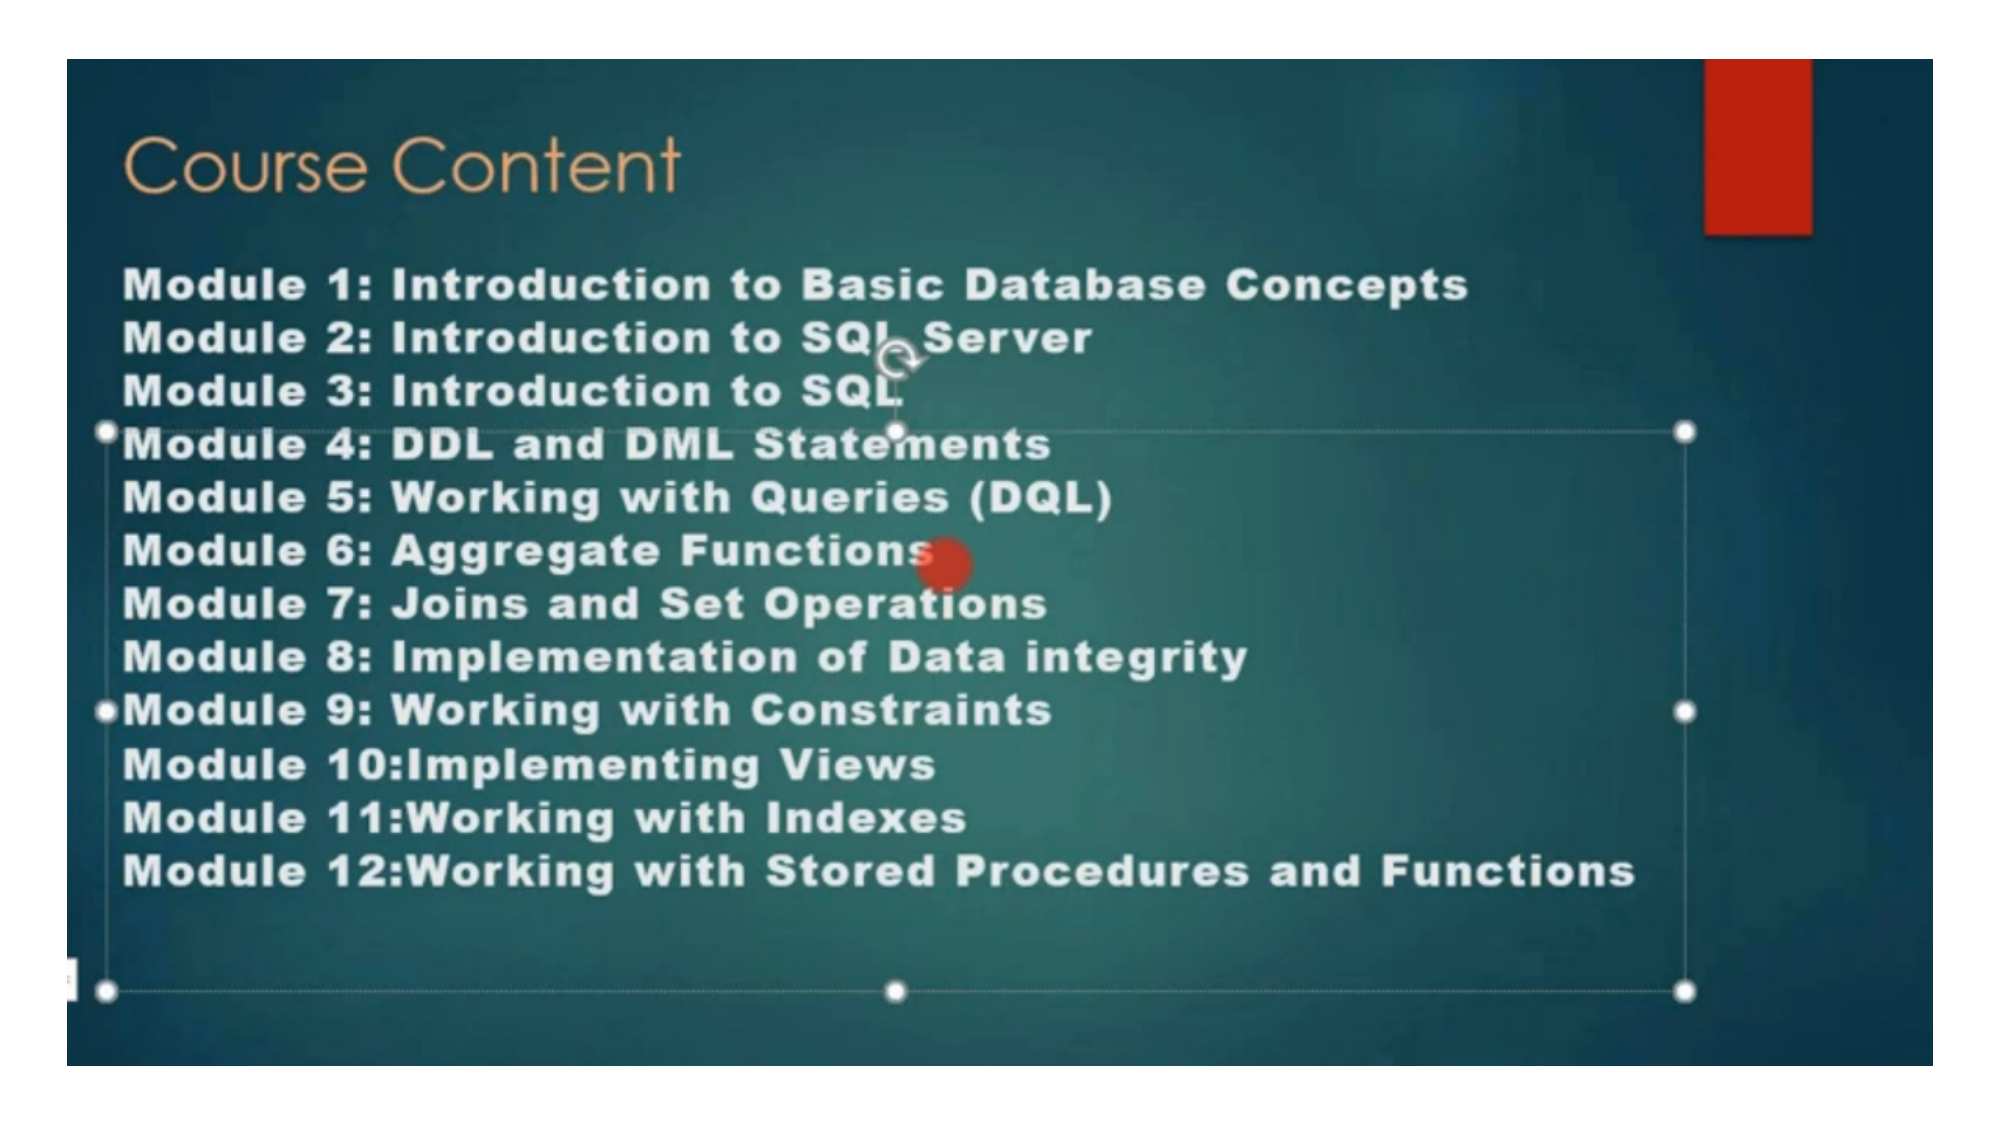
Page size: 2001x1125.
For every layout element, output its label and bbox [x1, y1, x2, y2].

picture [66, 59, 1933, 1066]
